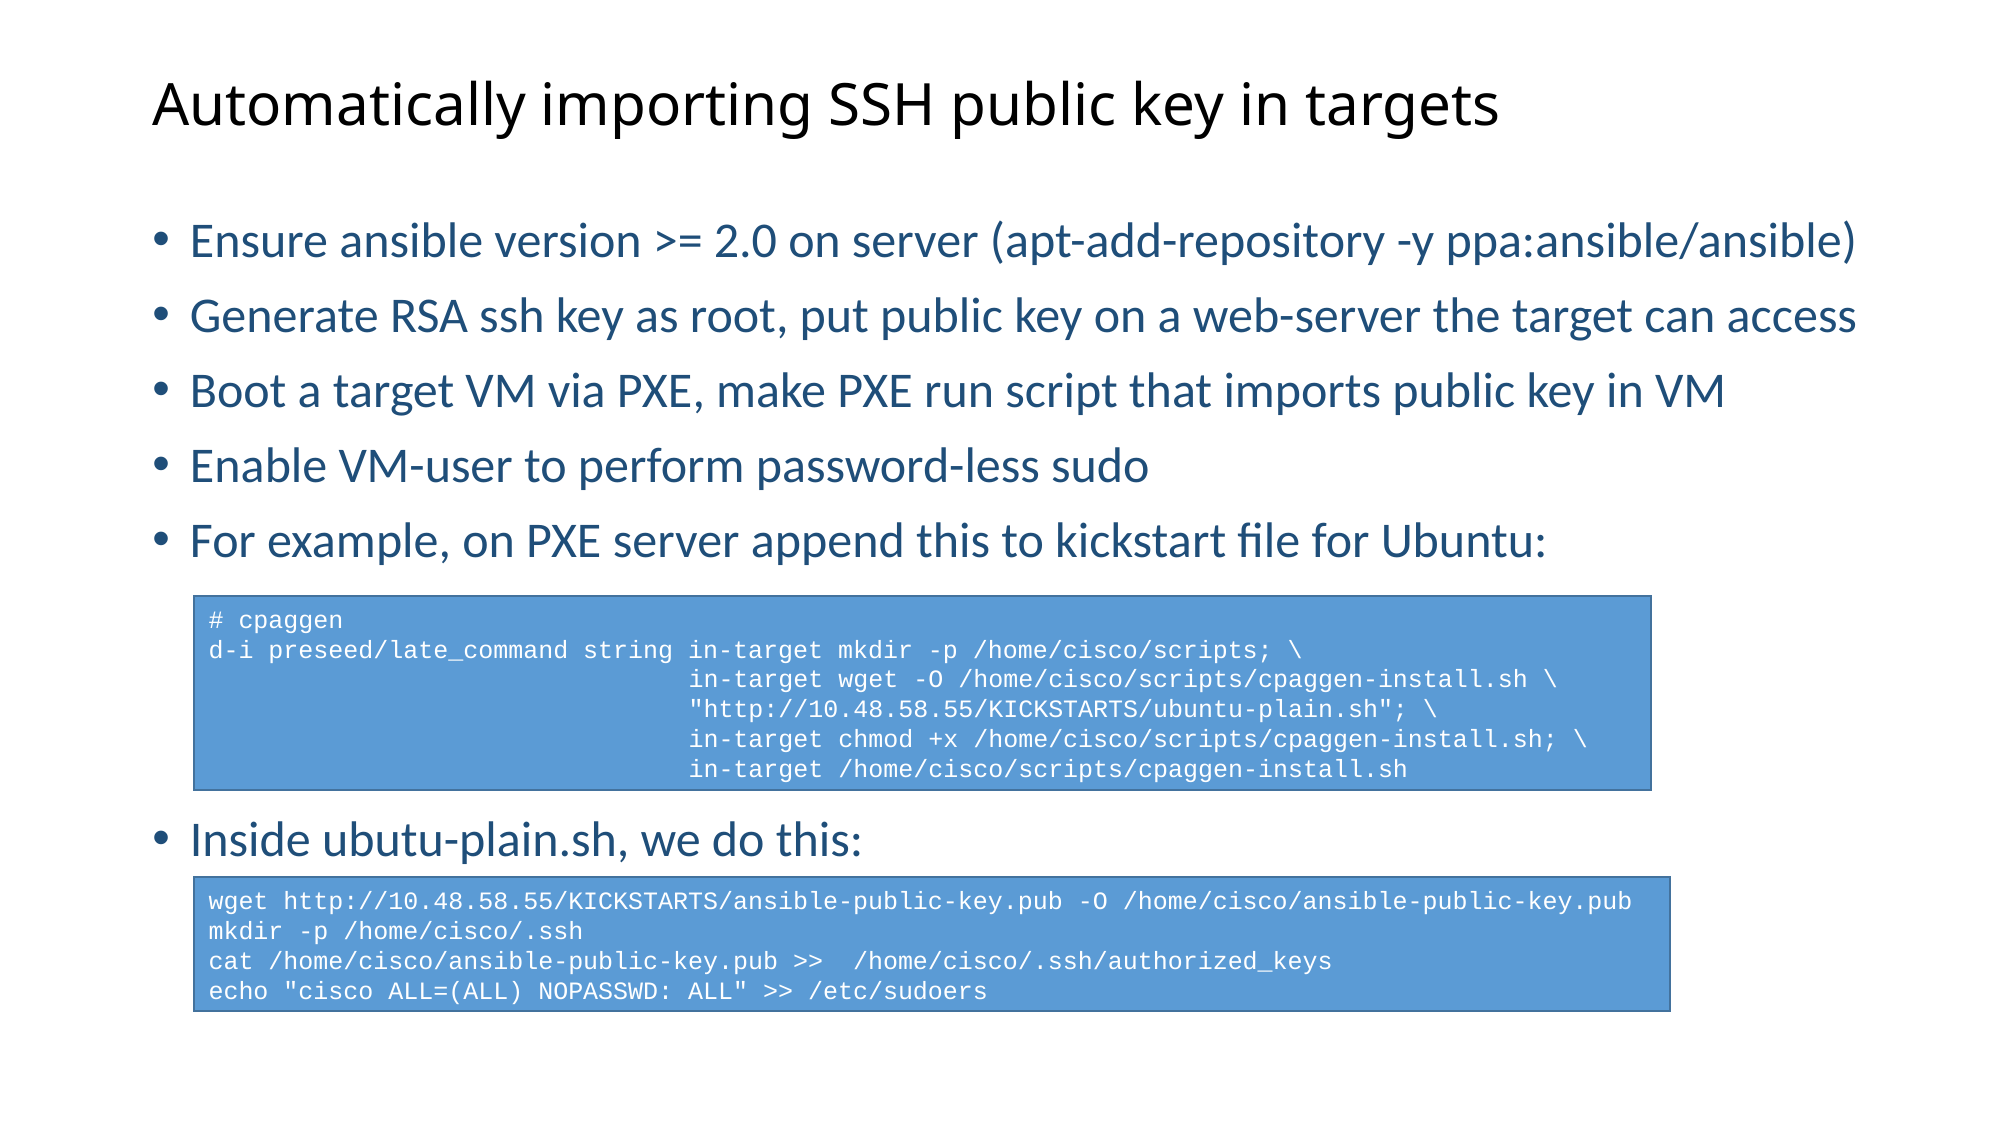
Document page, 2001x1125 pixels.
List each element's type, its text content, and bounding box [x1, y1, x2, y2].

list Ensure ansible version >= 2.0 on server (apt-add-repository -y ppa:ansible/ansible) Generate RSA ssh key as root, put public key on a web-server the target can access Boot a target VM via PXE, make PXE run script that imports public key in VM Enable VM-user to perform password-less sudo For example, on PXE server append this to kickstart file for Ubuntu: Inside ubutu-plain.sh, we do this: [137, 207, 1890, 1014]
text_box wget http://10.48.58.55/KICKSTARTS/ansible-public-key.pub -O /home/cisco/ansible-public-key.pub mkdir -p /home/cisco/.ssh cat /home/cisco/ansible-public-key.pub >> /home/cisco/.ssh/authorized_keys echo "cisco ALL=(ALL) NOPASSWD: ALL" >> /etc/sudoers [193, 876, 1671, 1012]
title Automatically importing SSH public key in targets [137, 59, 1863, 153]
text_box # cpaggen d-i preseed/late_command string in-target mkdir -p /home/cisco/scripts; \ in-target wget -O /home/cisco/scripts/cpaggen-install.sh \ "http://10.48.58.55/KICKSTARTS/ubuntu-plain.sh"; \ in-target chmod +x /home/cisco/scripts/cpaggen-install.sh; \ in-target /home/cisco/scripts/cpaggen-install.sh [193, 595, 1652, 791]
